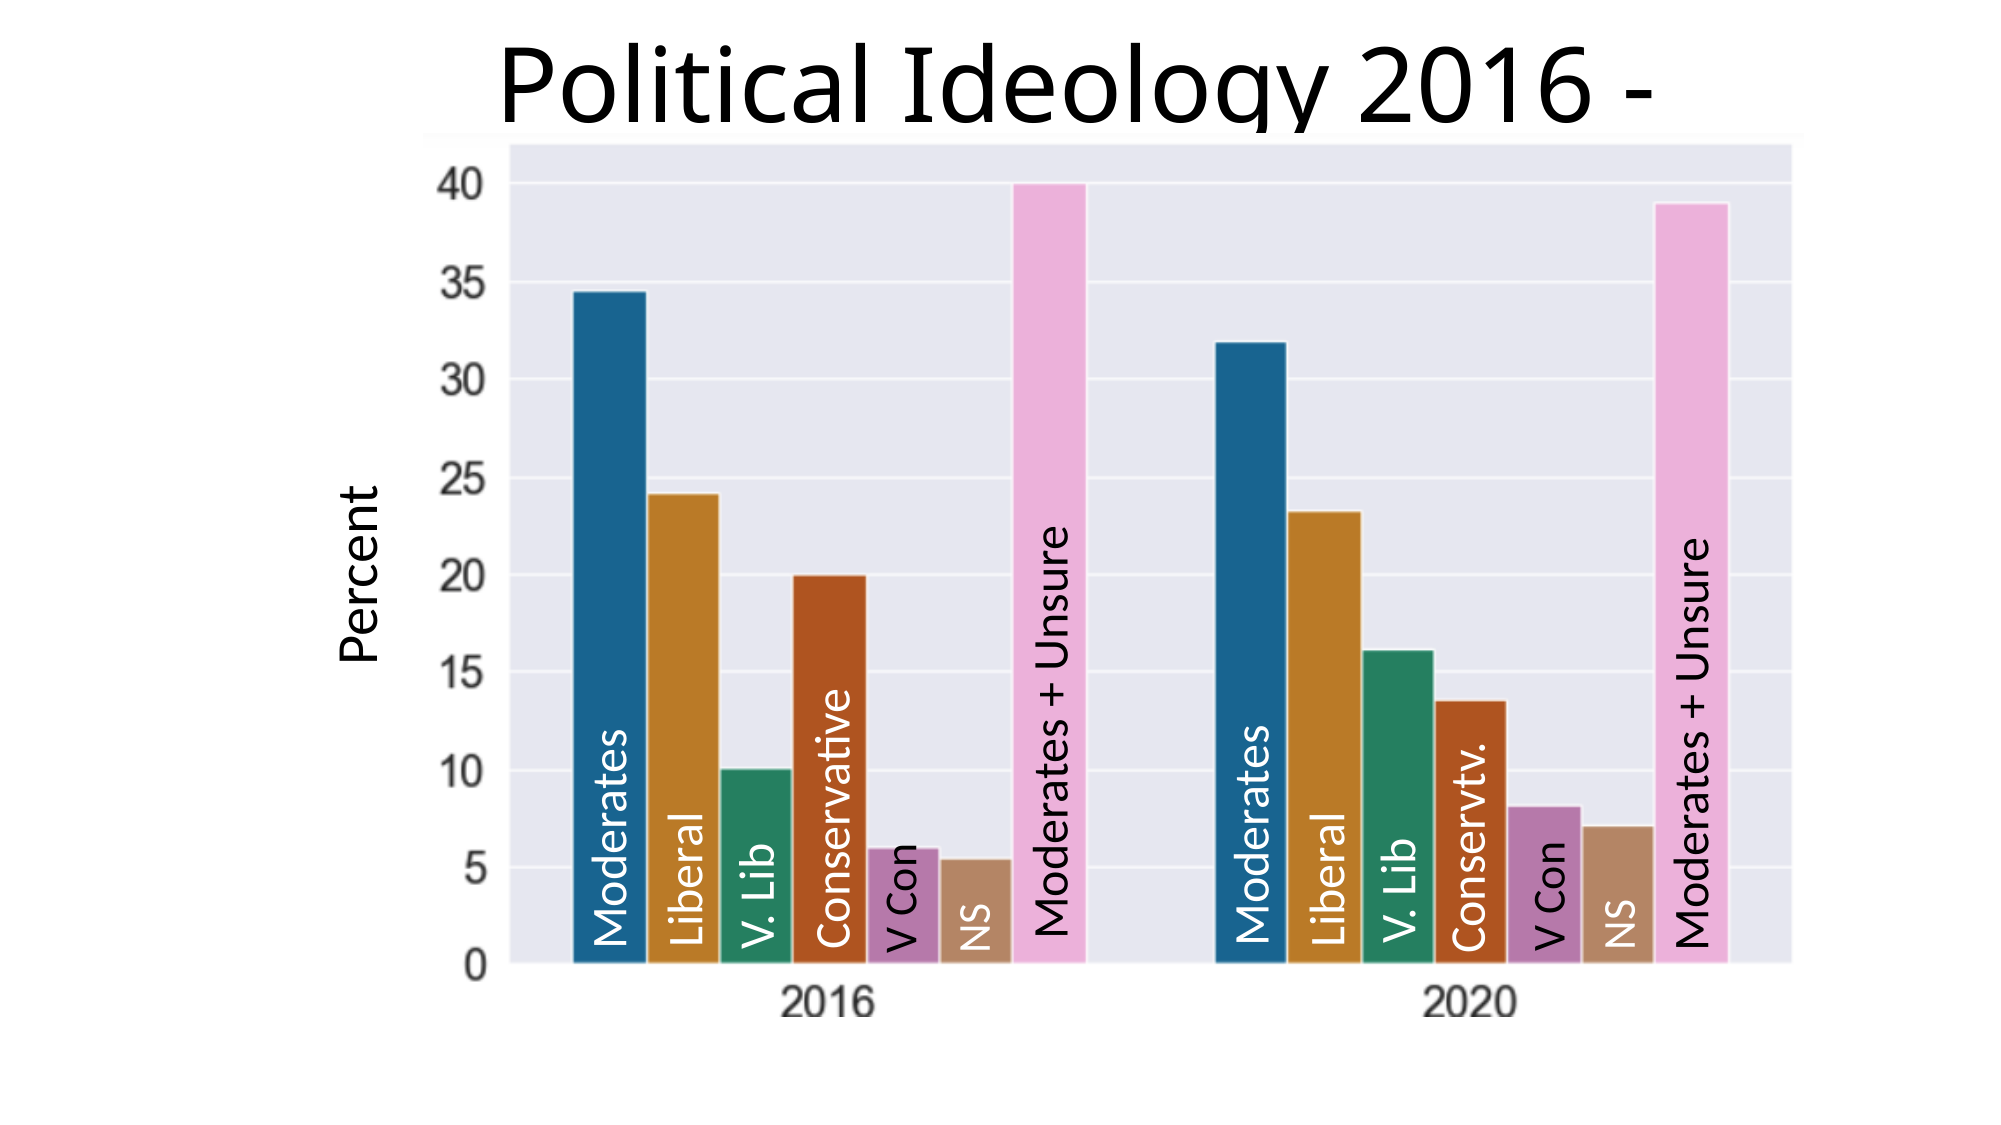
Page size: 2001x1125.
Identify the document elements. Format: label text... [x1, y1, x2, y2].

text_box Political Ideology 2016 - 2020 [447, 0, 1901, 280]
picture [423, 133, 1804, 1017]
text_box Percent [311, 454, 423, 681]
